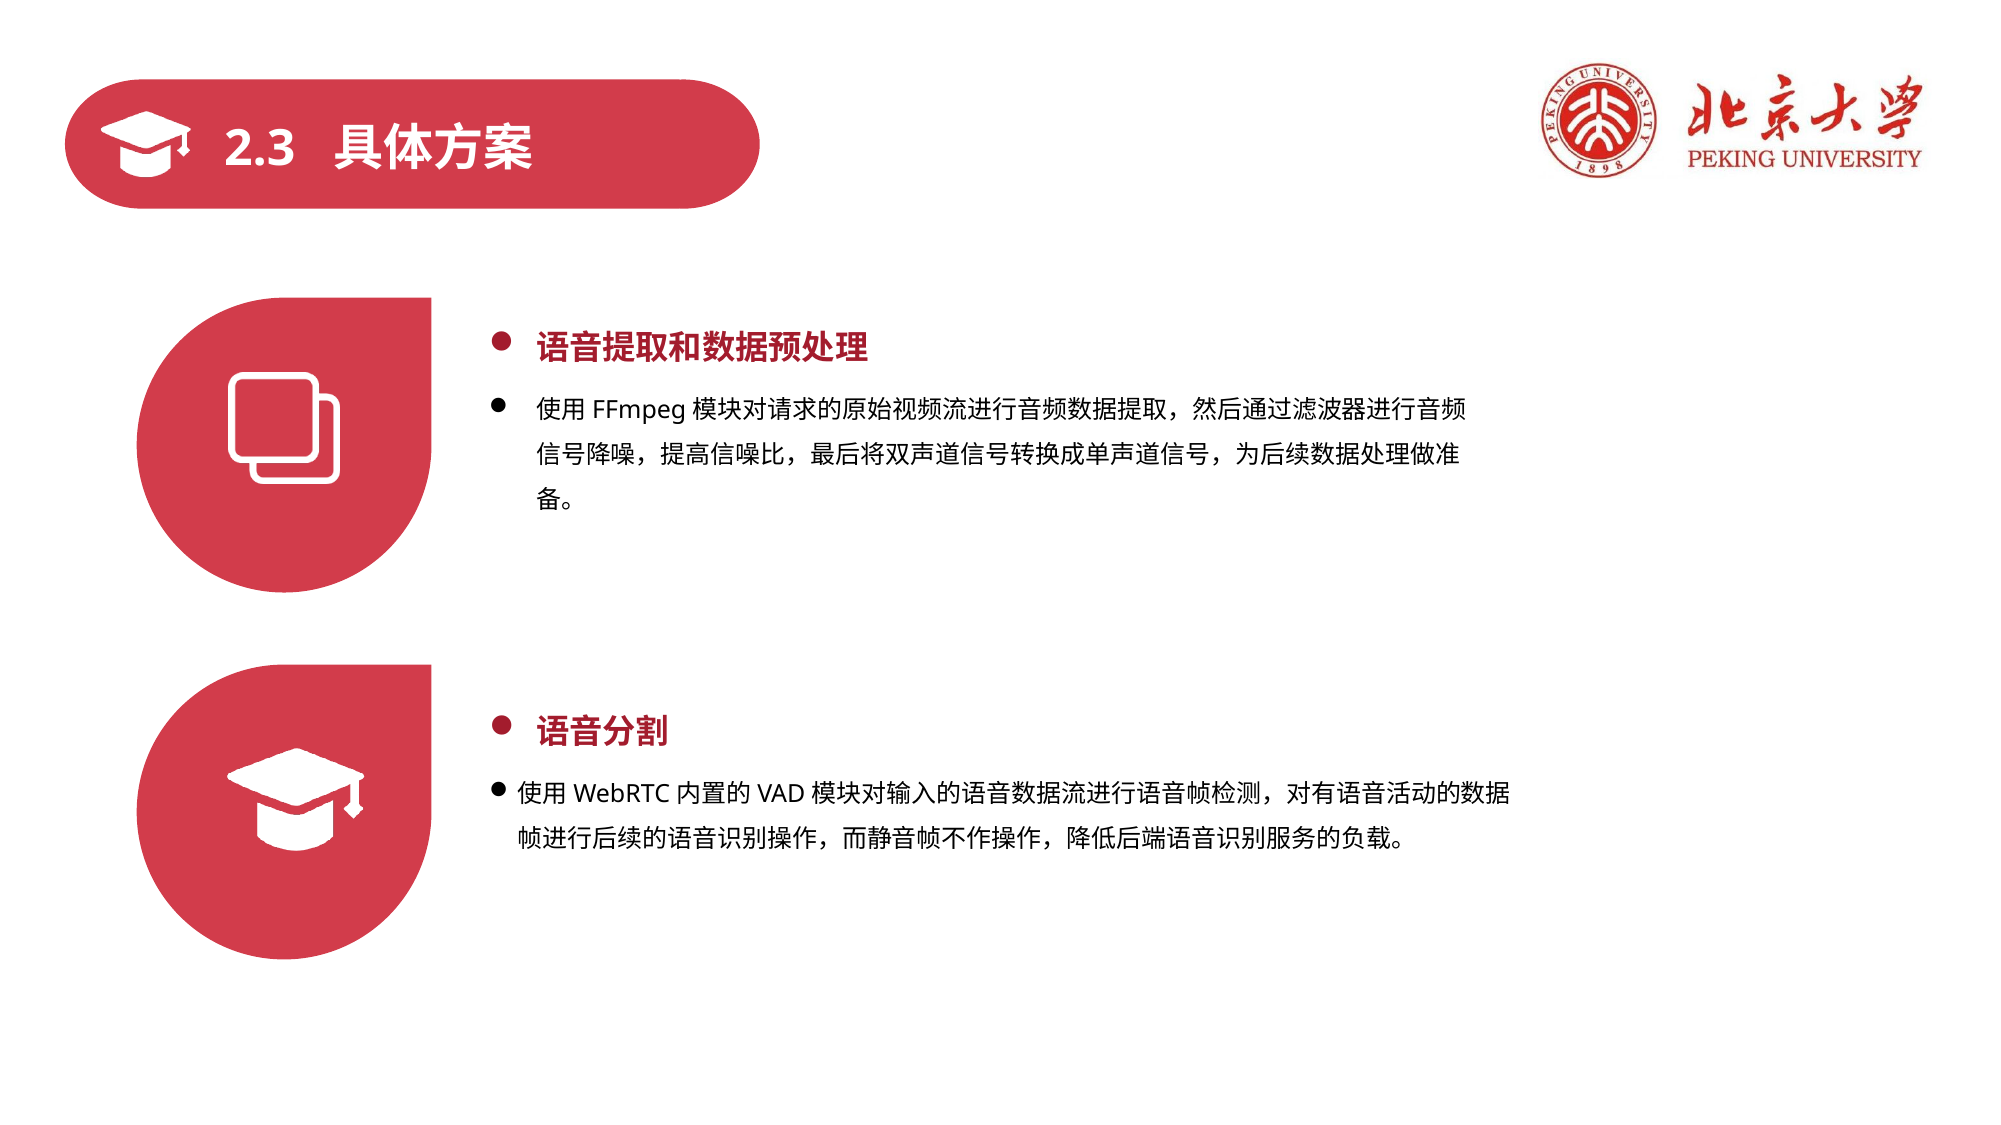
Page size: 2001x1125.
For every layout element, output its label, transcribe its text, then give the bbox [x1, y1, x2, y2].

text_box [100, 80, 759, 208]
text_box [137, 298, 431, 959]
text_box 2.3 具体方案 [201, 107, 549, 183]
text_box 语音提取和数据预处理 使用FFmpeg模块对请求的原始视频流进行音频数据提取，然后通过滤波器进行音频信号降噪，提高信噪比，最后将双声道信号转换成单声道信号，为后续数据处理做准备。 [474, 298, 1503, 521]
text_box 语音分割 使用WebRTC内置的VAD模块对输入的语音数据流进行语音帧检测，对有语音活动的数据帧进行后续的语音识别操作，而静音帧不作操作，降低后端语音识别服务的负载。 [474, 682, 1539, 860]
picture [217, 720, 375, 878]
text_box [65, 98, 89, 190]
picture [94, 93, 197, 195]
picture [1538, 57, 1932, 180]
picture [228, 372, 340, 484]
